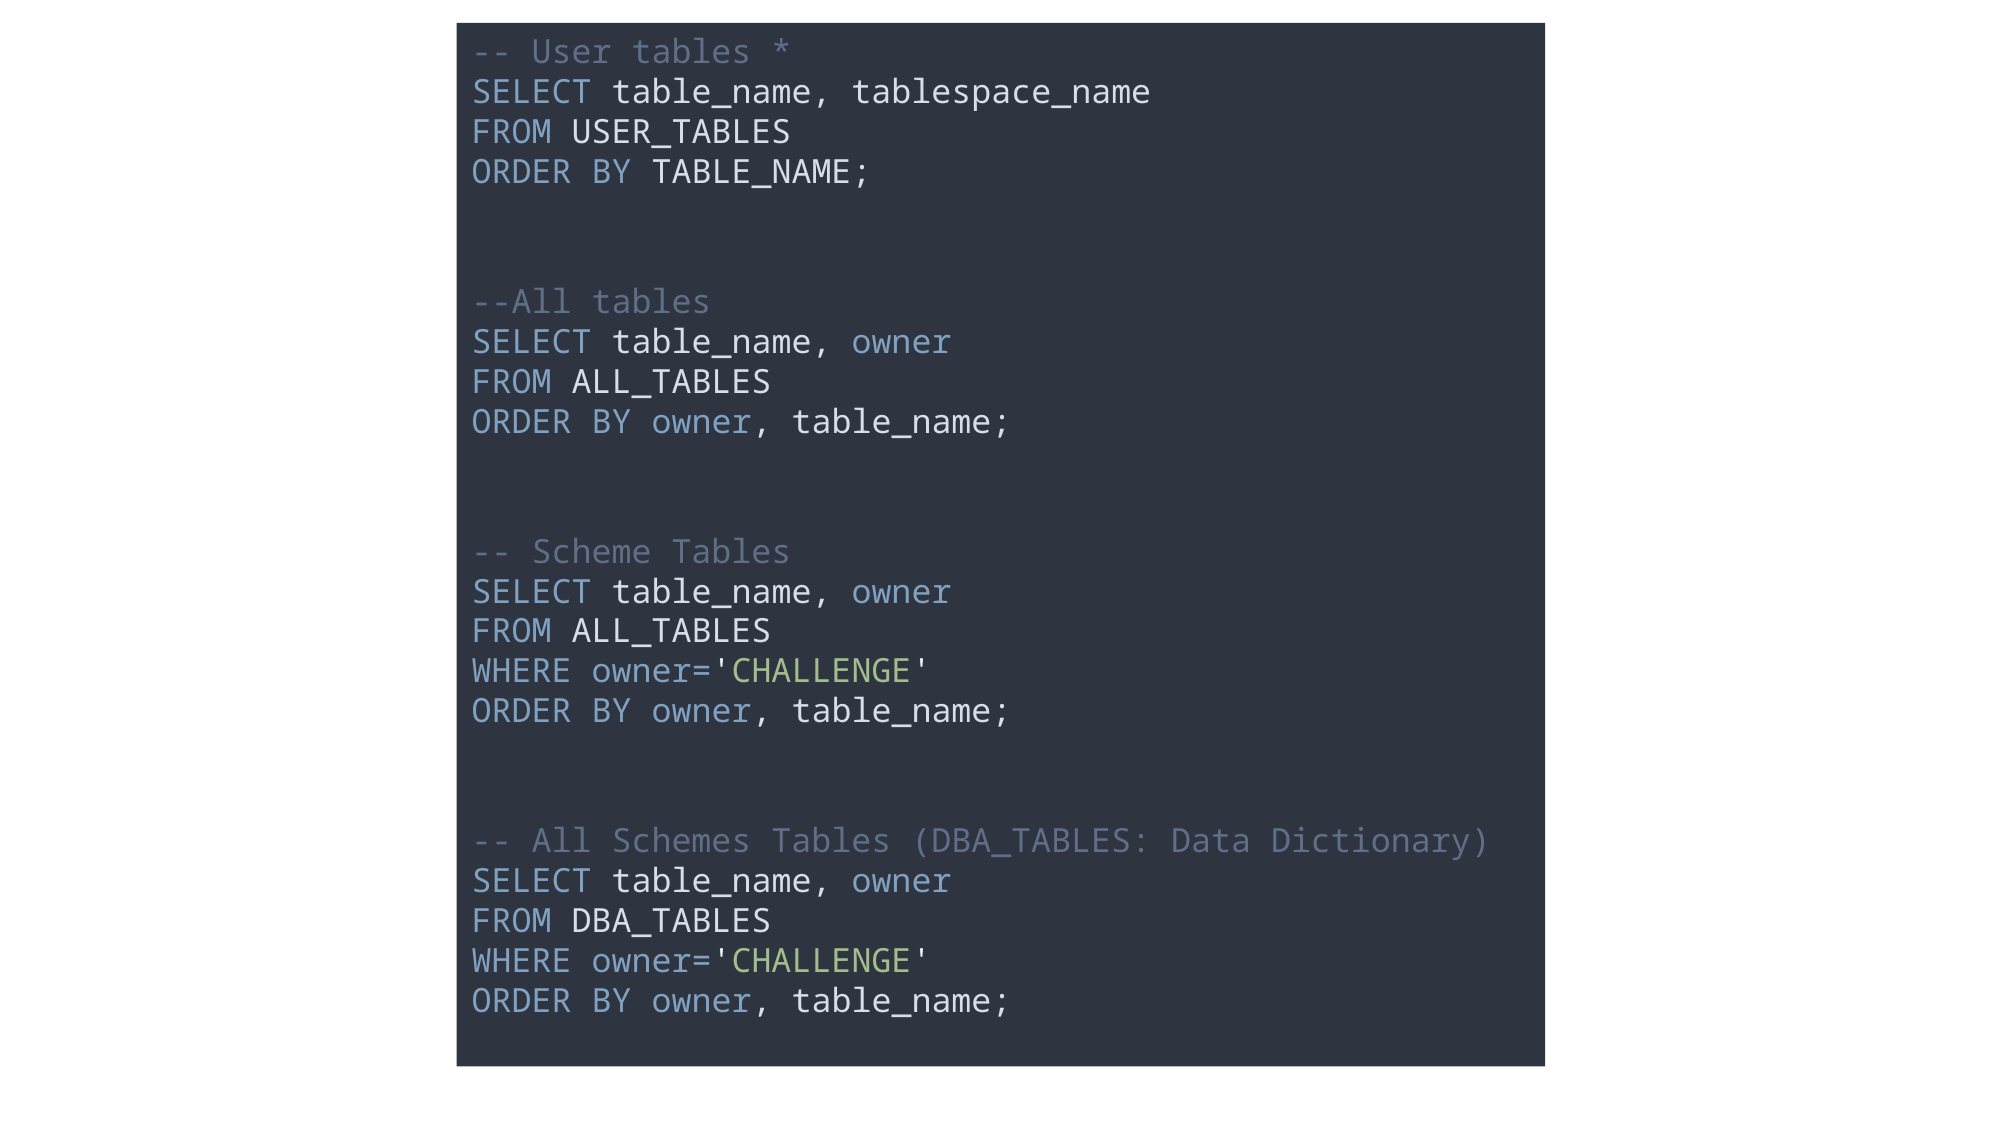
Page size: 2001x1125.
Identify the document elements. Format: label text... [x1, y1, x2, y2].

text_box -- User tables * SELECT table_name, tablespace_name FROM USER_TABLES ORDER BY TABLE_NAME; --All tables SELECT table_name, owner FROM ALL_TABLES ORDER BY owner, table_name; -- Scheme Tables SELECT table_name, owner FROM ALL_TABLES WHERE owner='CHALLENGE' ORDER BY owner, table_name; -- All Schemes Tables (DBA_TABLES: Data Dictionary) SELECT table_name, owner FROM DBA_TABLES WHERE owner='CHALLENGE' ORDER BY owner, table_name; [456, 22, 1546, 1067]
